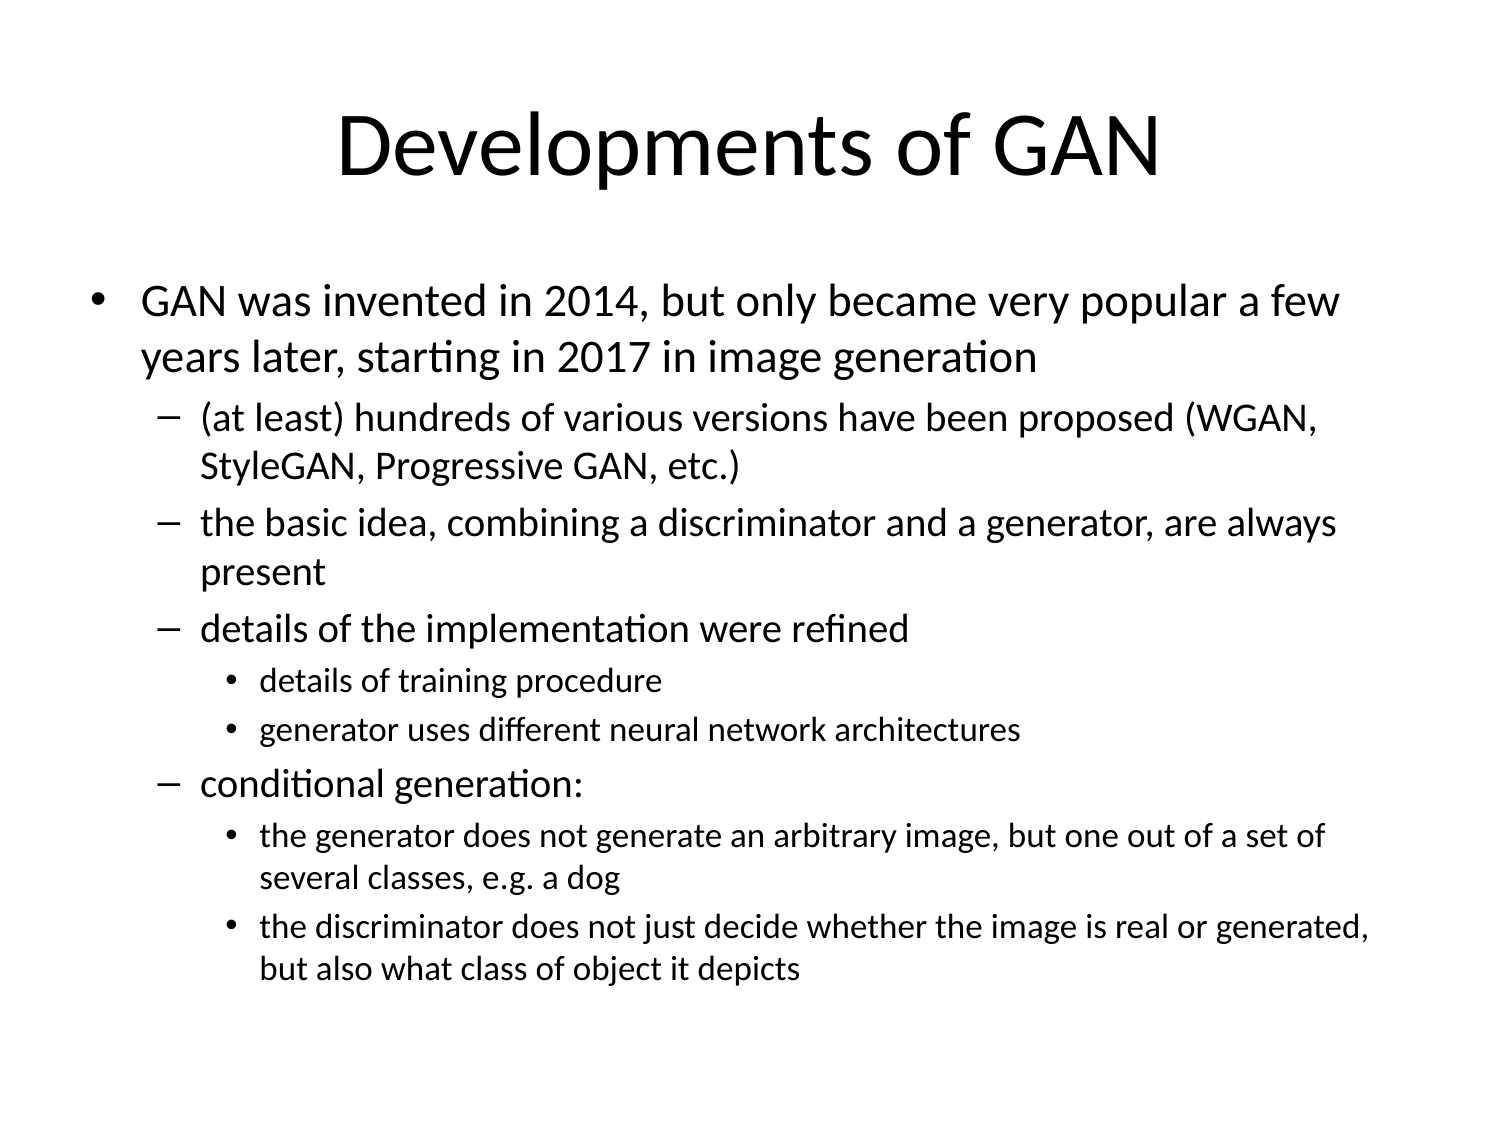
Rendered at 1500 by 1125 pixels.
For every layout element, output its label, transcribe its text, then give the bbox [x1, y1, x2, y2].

list GAN was invented in 2014, but only became very popular a few years later, starting in 2017 in image generation (at least) hundreds of various versions have been proposed (WGAN, StyleGAN, Progressive GAN, etc.) the basic idea, combining a discriminator and a generator, are always present details of the implementation were refined details of training procedure generator uses different neural network architectures conditional generation: the generator does not generate an arbitrary image, but one out of a set of several classes, e.g. a dog the discriminator does not just decide whether the image is real or generated, but also what class of object it depicts [75, 262, 1425, 1005]
title Developments of GAN [75, 45, 1425, 233]
